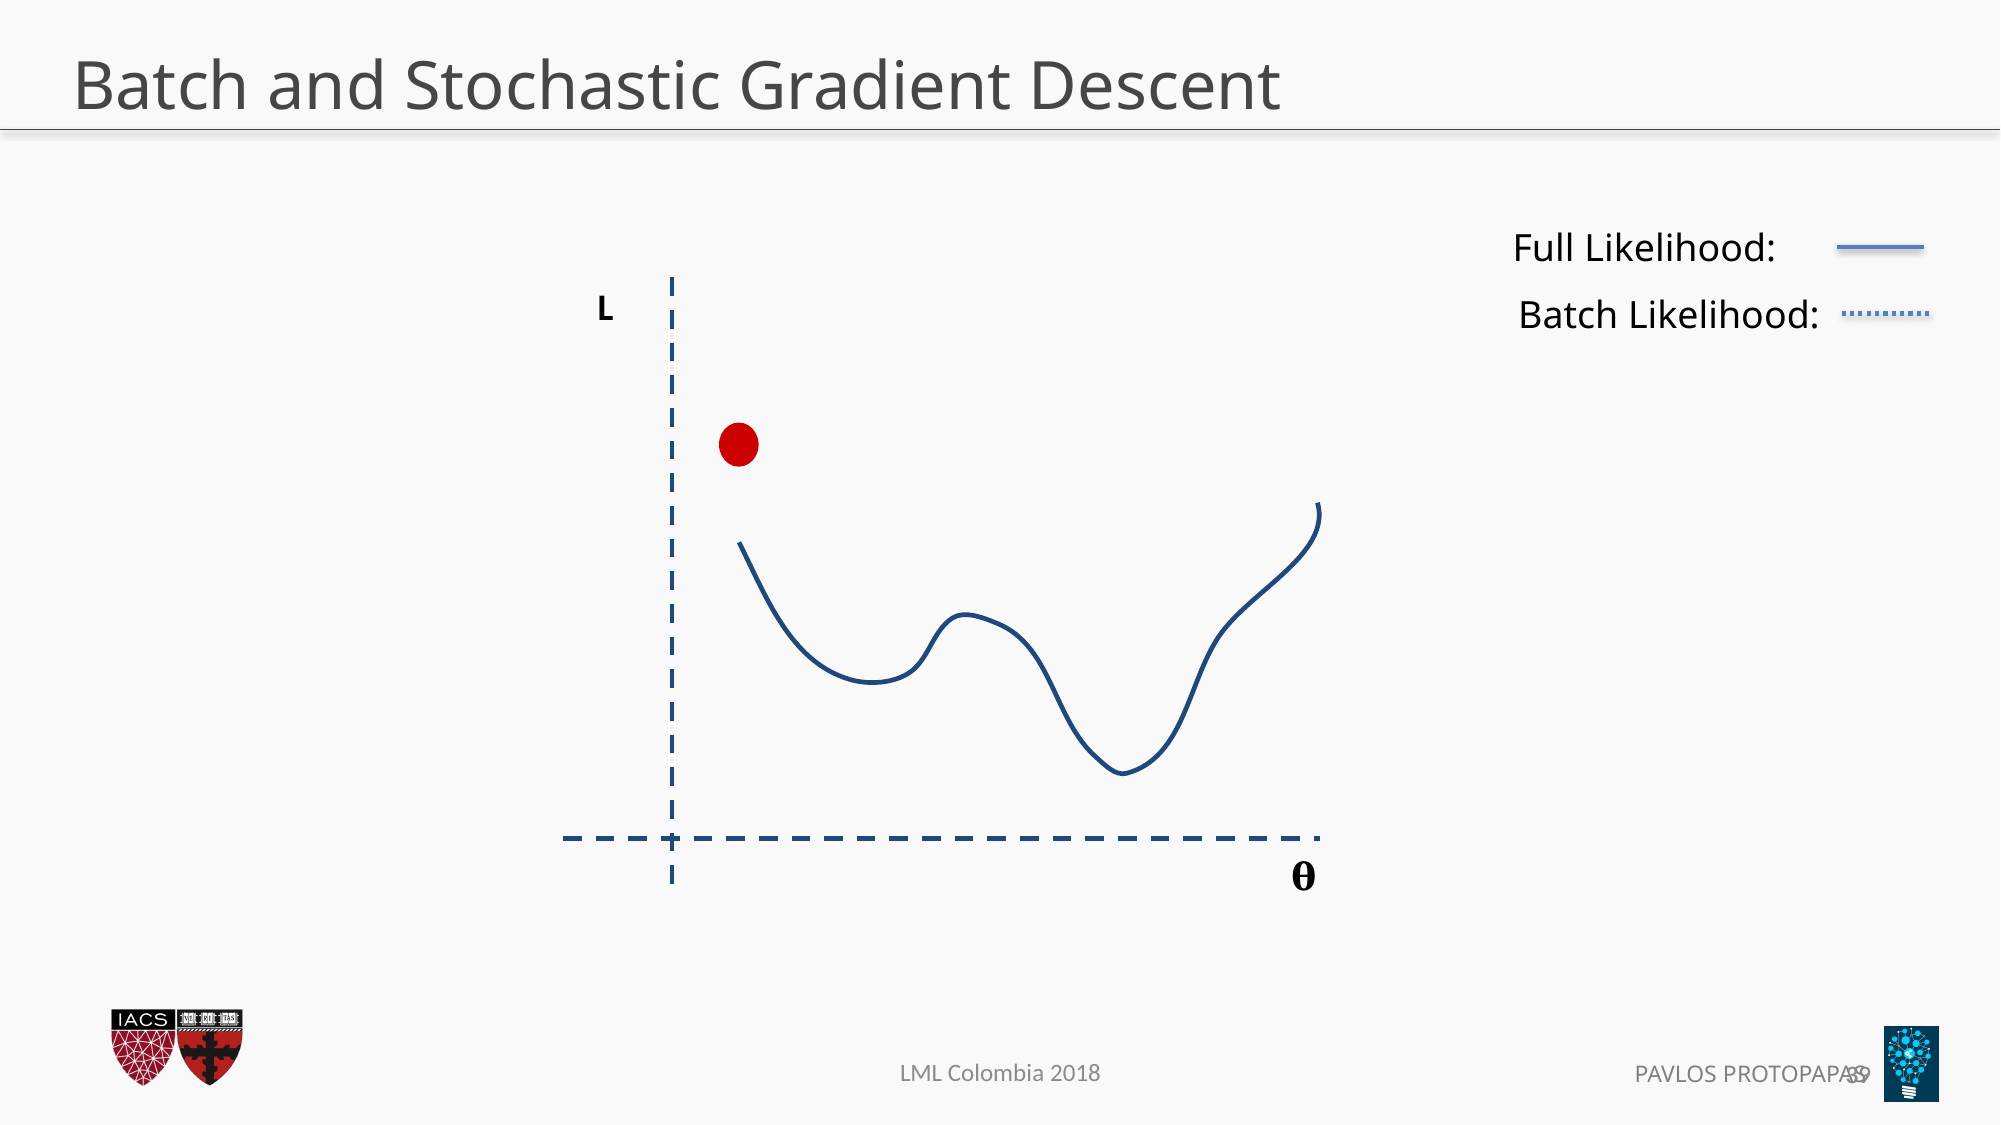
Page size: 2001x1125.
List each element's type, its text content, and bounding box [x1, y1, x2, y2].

picture [109, 1009, 243, 1086]
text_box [562, 267, 1365, 944]
picture [1903, 1086, 1915, 1098]
slide_number 39 [1419, 1043, 1886, 1104]
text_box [1499, 216, 1930, 345]
title Batch and Stochastic Gradient Descent [57, 35, 1943, 162]
picture [1905, 1049, 1913, 1058]
